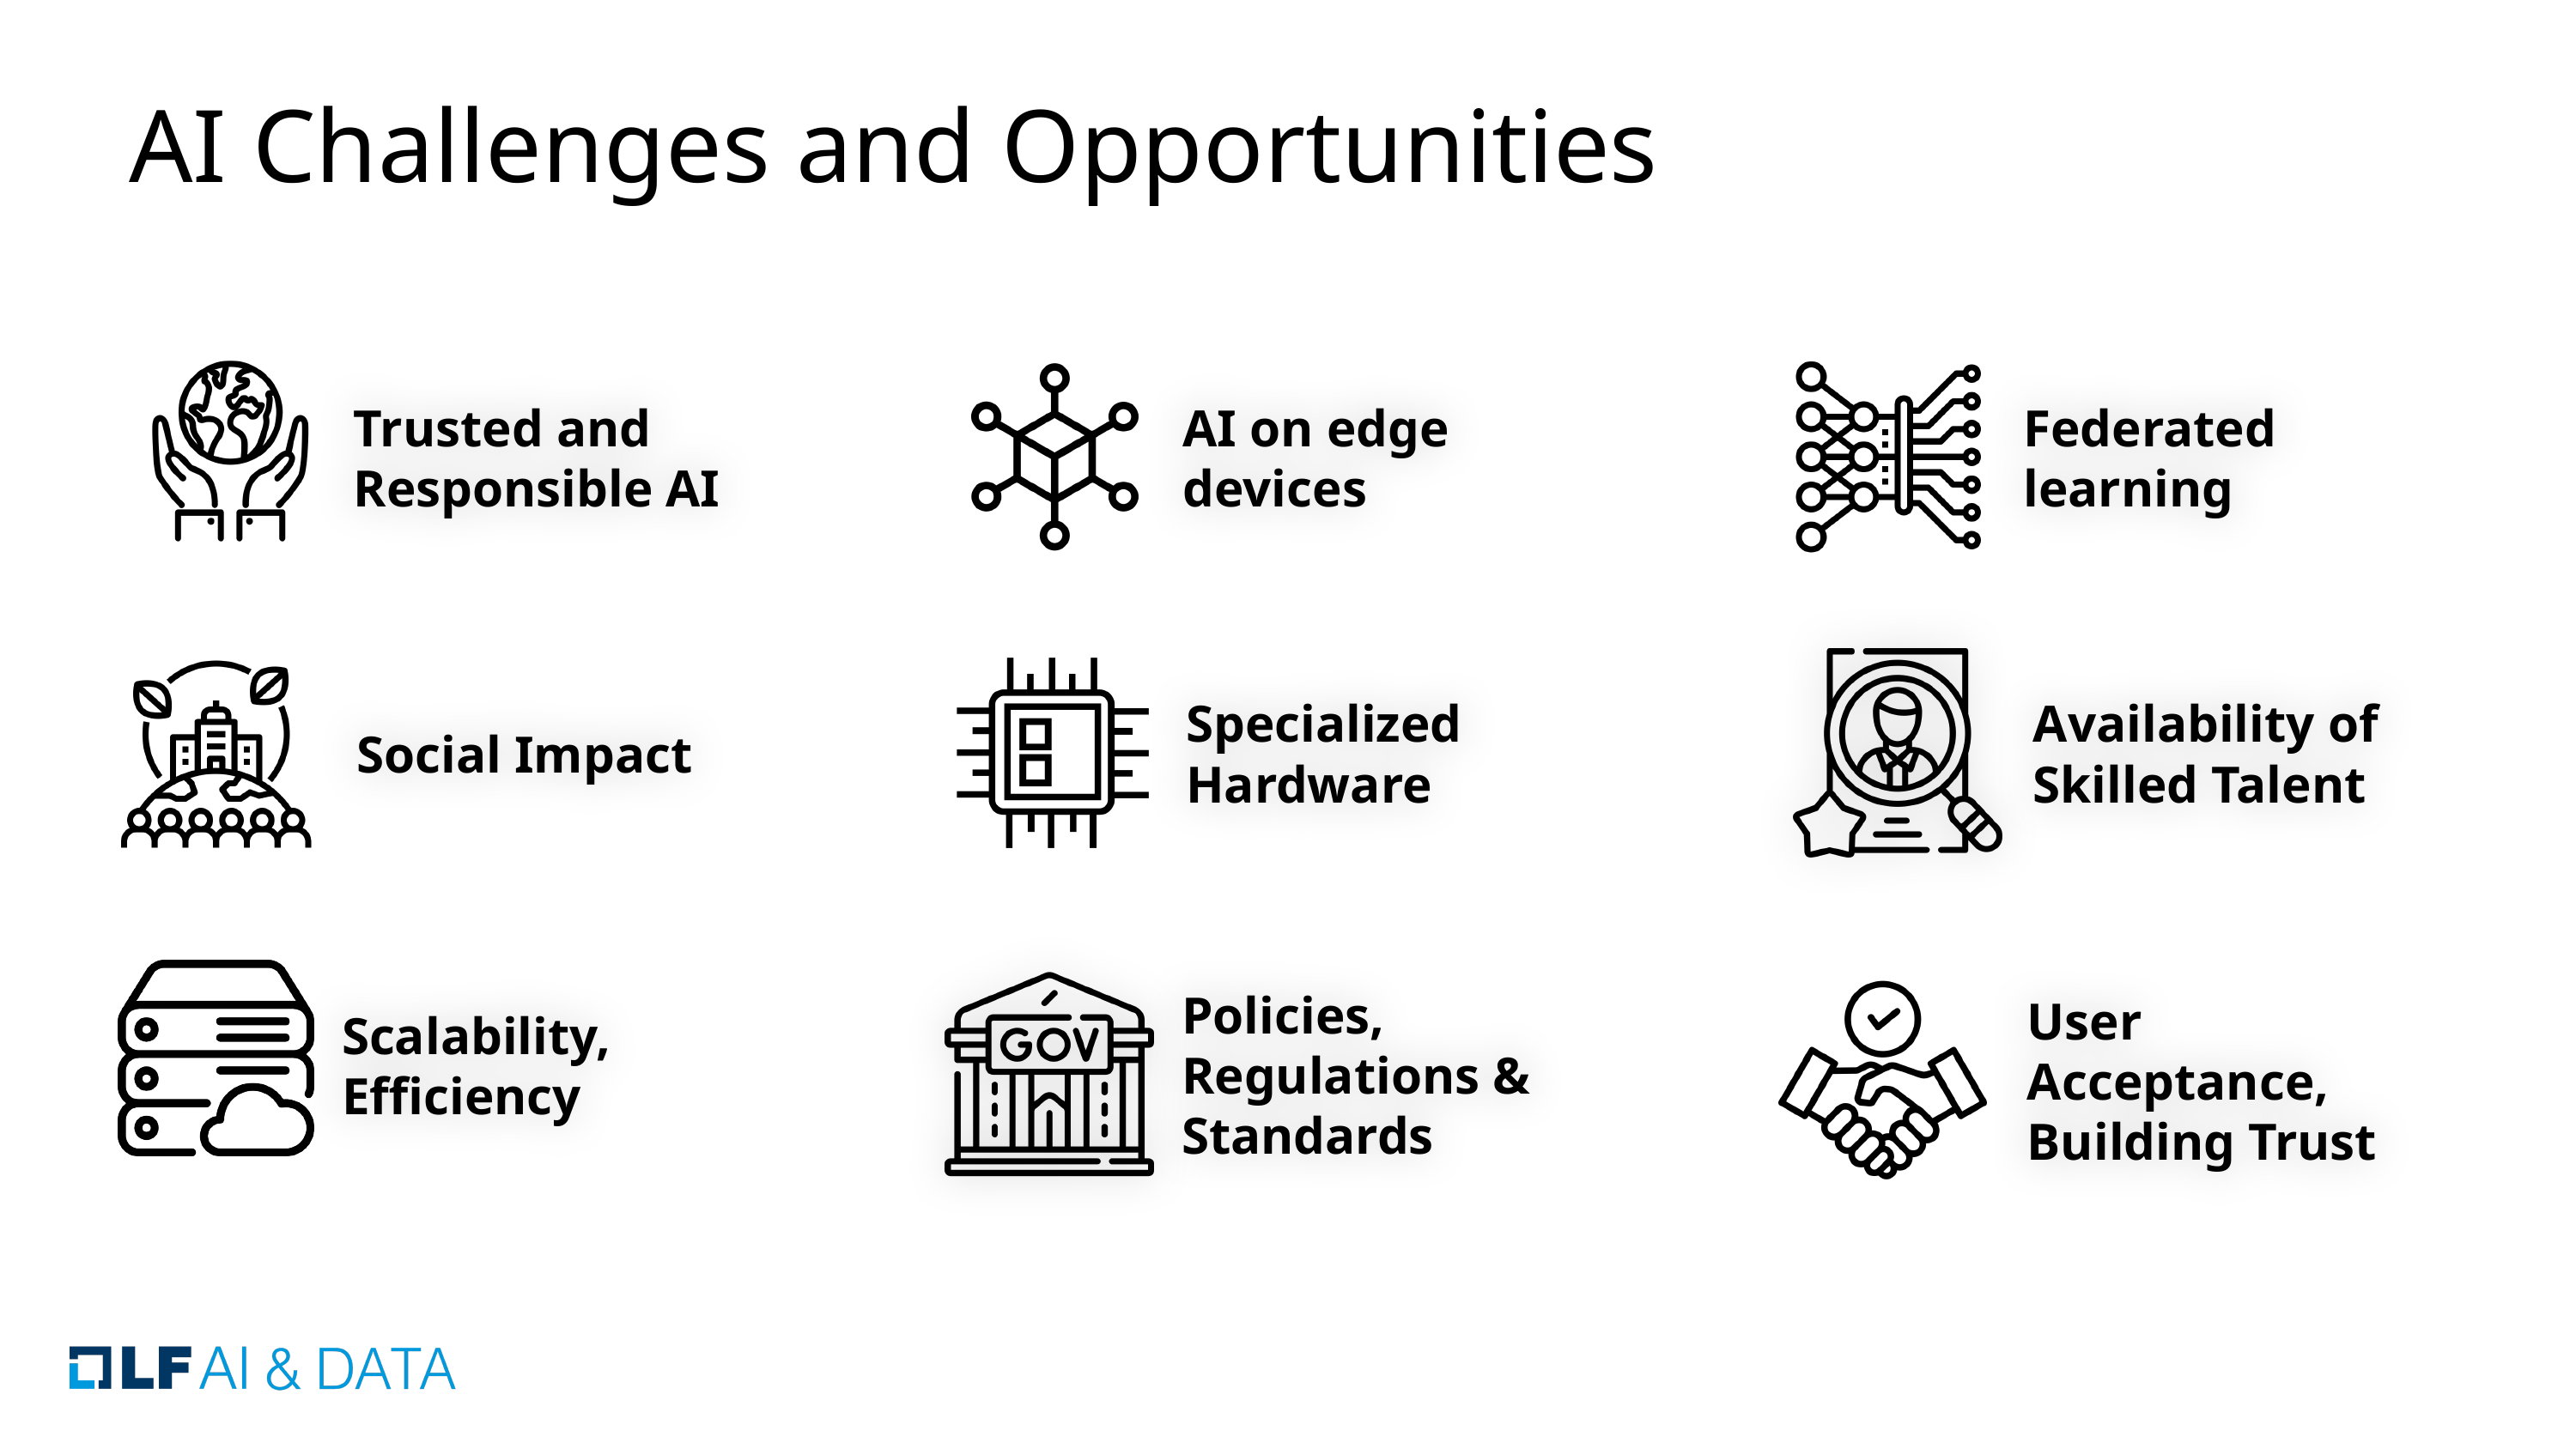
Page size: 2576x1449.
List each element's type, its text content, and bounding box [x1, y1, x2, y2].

text_box Scalability, Efficiency [324, 950, 767, 1179]
title AI Challenges and Opportunities [129, 82, 2530, 244]
text_box Social Impact [339, 638, 782, 867]
picture [118, 960, 315, 1157]
text_box User Acceptance, Building Trust [2009, 966, 2452, 1194]
picture [1793, 647, 2002, 858]
text_box AI on edge devices [1165, 343, 1608, 571]
picture [61, 1341, 461, 1397]
text_box Policies, Regulations & Standards [1165, 960, 1607, 1188]
text_box Federated learning [2006, 343, 2449, 571]
picture [950, 352, 1159, 561]
picture [1777, 975, 1988, 1185]
picture [1789, 358, 1987, 555]
picture [118, 654, 315, 852]
picture [945, 969, 1155, 1179]
picture [127, 352, 337, 561]
picture [949, 647, 1158, 858]
text_box Availability of Skilled Talent [2016, 638, 2458, 867]
text_box Trusted and Responsible AI [337, 343, 779, 571]
text_box Specialized Hardware [1169, 638, 1611, 867]
